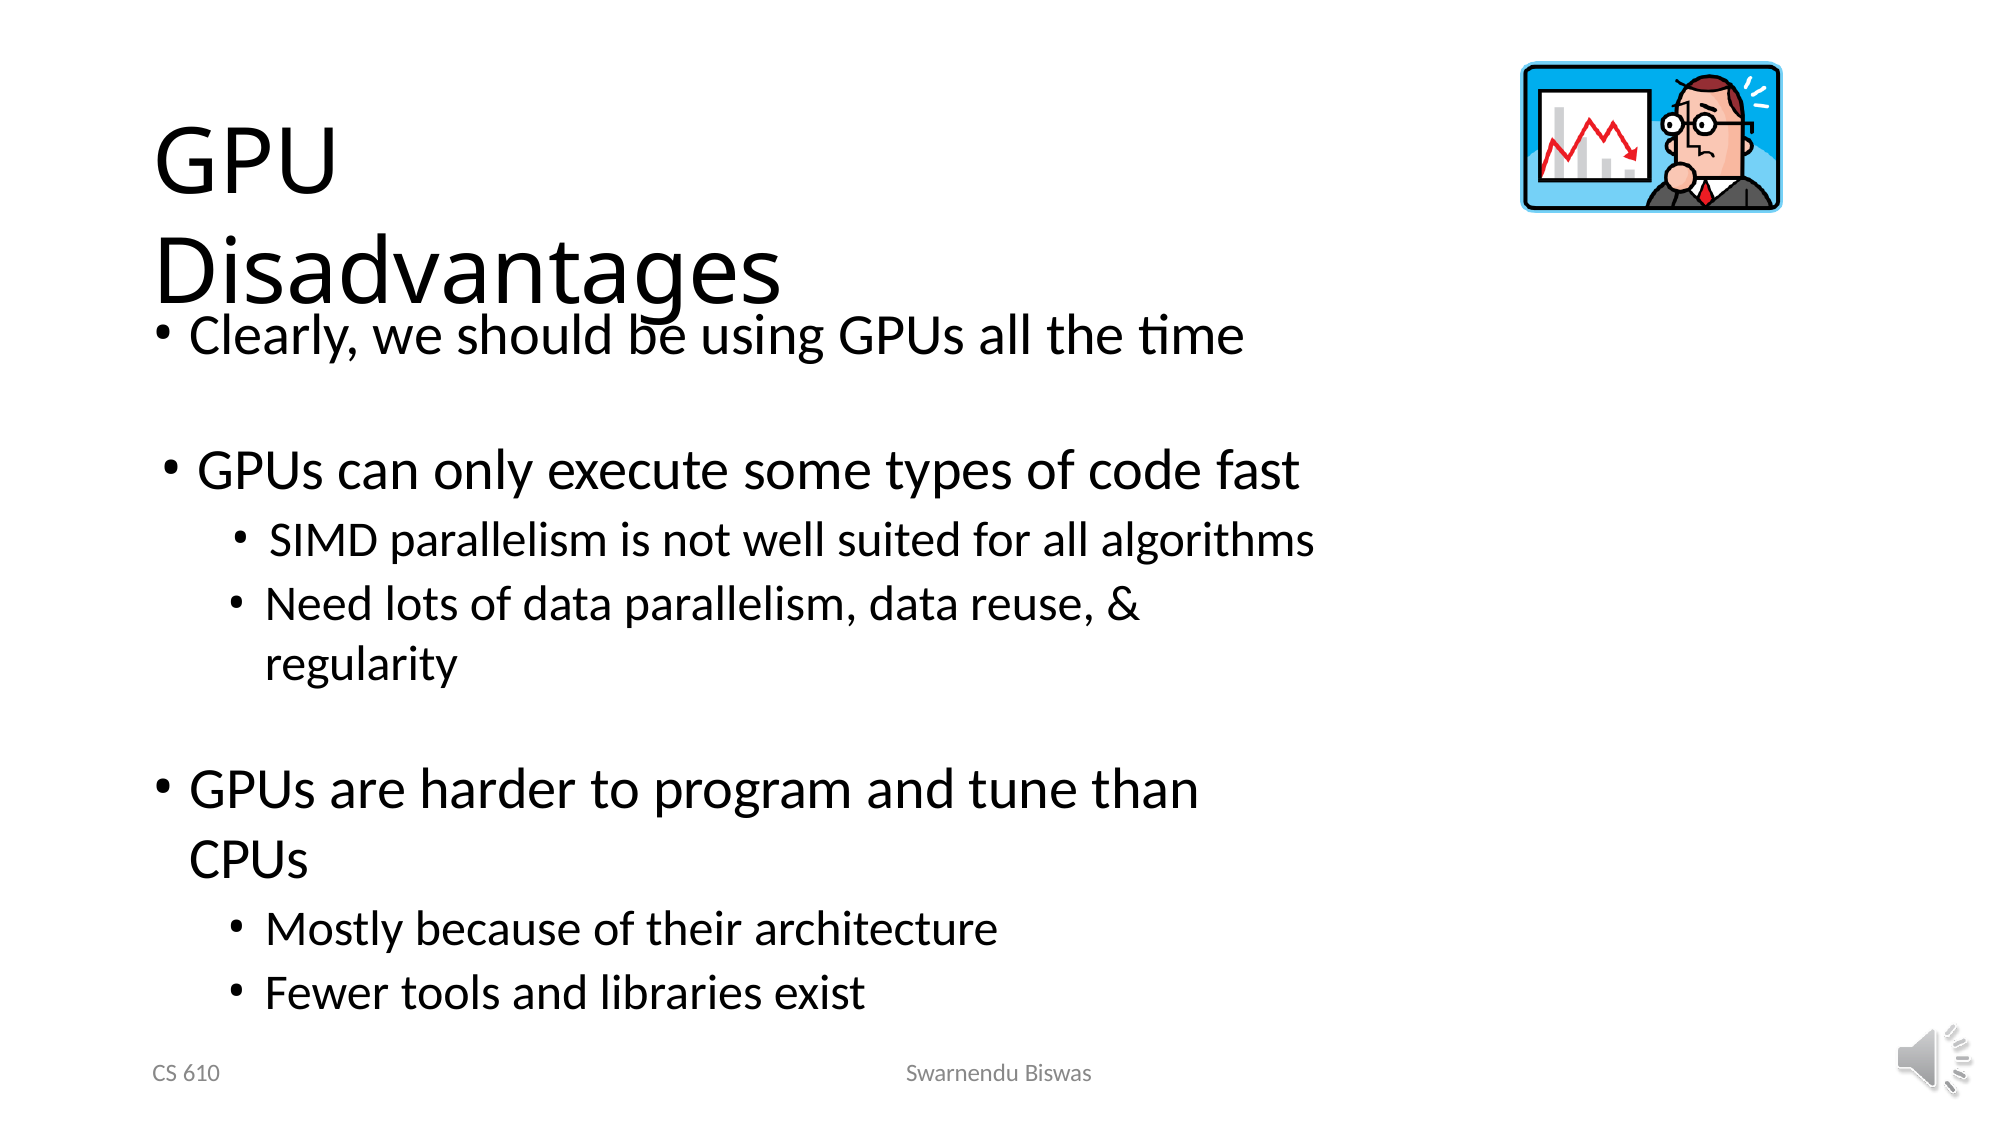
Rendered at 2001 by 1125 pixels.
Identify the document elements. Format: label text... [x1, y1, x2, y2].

picture [1520, 60, 1783, 214]
slide_number Swarnendu Biswas [903, 1060, 1096, 1125]
footer CS 610 [150, 1060, 224, 1125]
title GPU Disadvantages [150, 100, 866, 294]
text_box Clearly, we should be using GPUs all the time GPUs can only execute some types of code fast SIMD parallelism is not well suited for all algorithms Need lots of data parallelism, data reuse, & regularity GPUs are harder to program and tune than CPUs Mostly because of their architecture Fewer tools and libraries exist [150, 294, 1349, 1020]
picture [1894, 1021, 1976, 1101]
